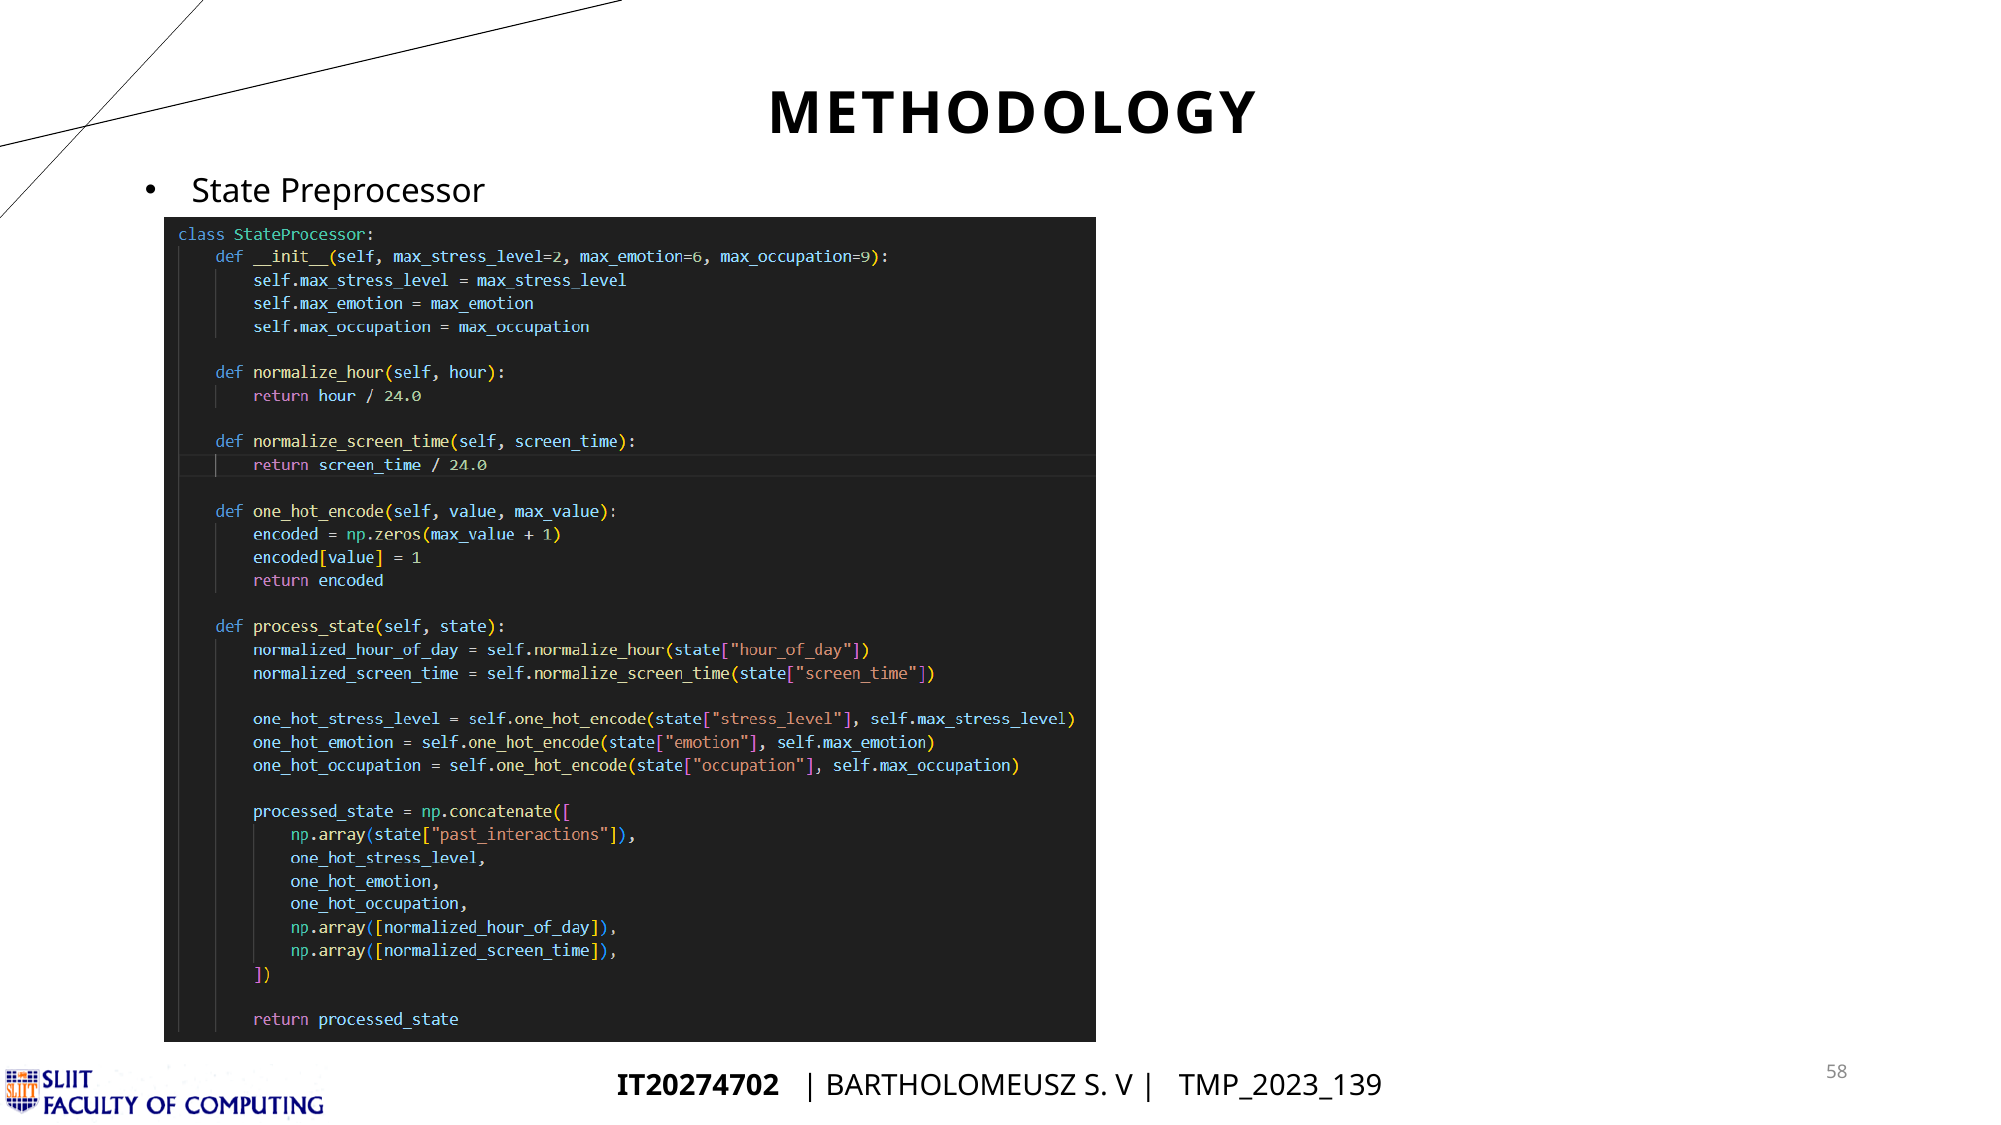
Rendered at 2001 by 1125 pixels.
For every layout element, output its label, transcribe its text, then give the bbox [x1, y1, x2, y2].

picture [164, 217, 1096, 1042]
text_box IT20274702 | BARTHOLOMEUSZ S. V | TMP_2023_139 [411, 1050, 1589, 1121]
picture [0, 1064, 329, 1123]
title Methodology [546, 64, 1478, 165]
text_box State Preprocessor [129, 165, 1800, 693]
slide_number 58 [1412, 1042, 1863, 1103]
